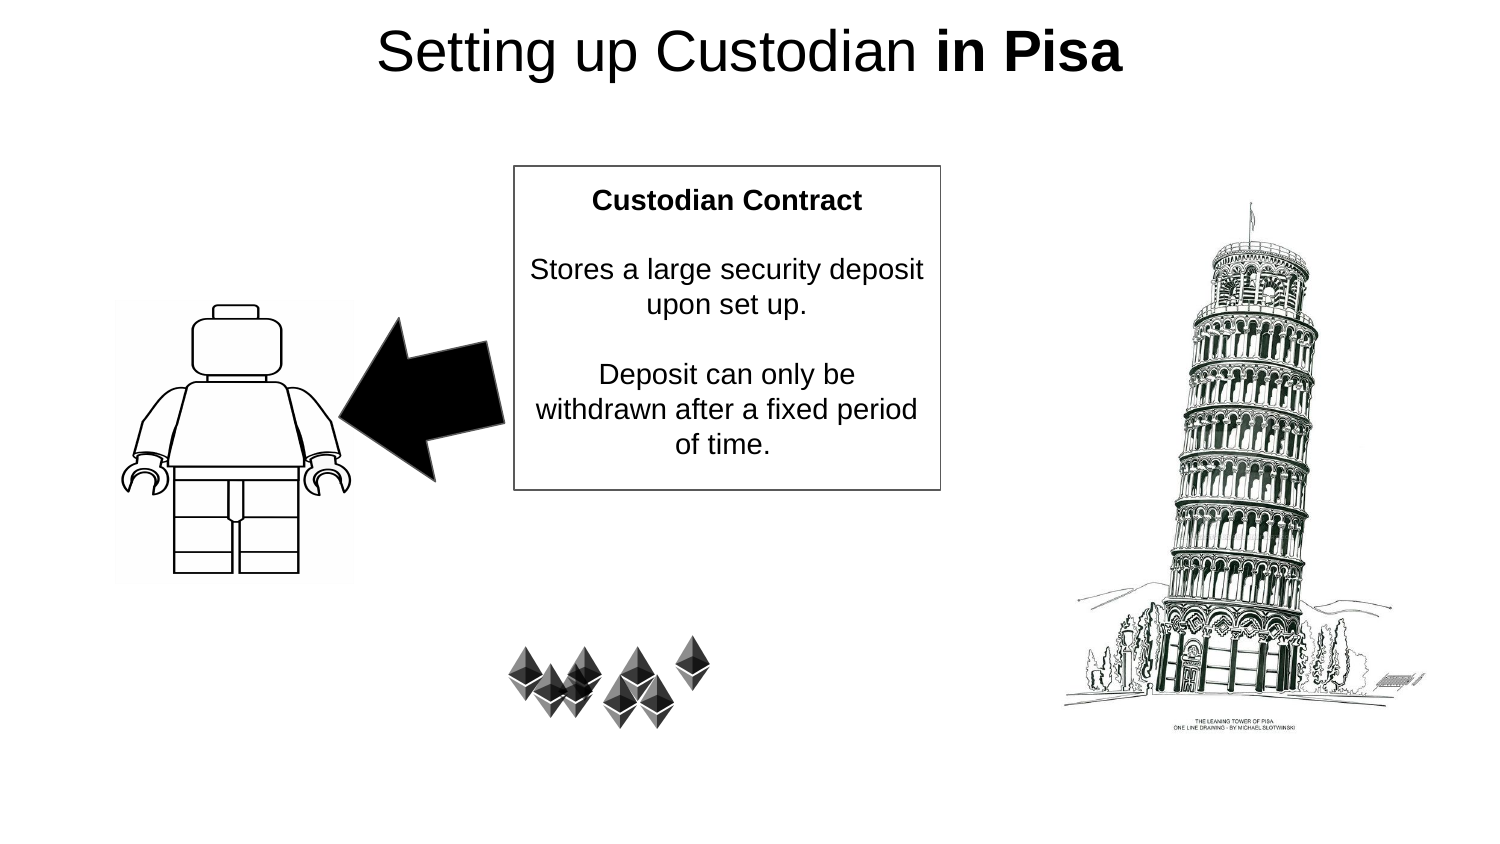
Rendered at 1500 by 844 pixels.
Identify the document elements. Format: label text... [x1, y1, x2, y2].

text_box Custodian Contract Stores a large security deposit upon set up. Deposit can only be withdrawn after a fixed period of time. [513, 165, 941, 491]
text_box [357, 317, 505, 482]
title Setting up Custodian in Pisa [51, 0, 1449, 92]
picture [484, 633, 734, 731]
picture [993, 165, 1475, 768]
picture [115, 300, 354, 584]
